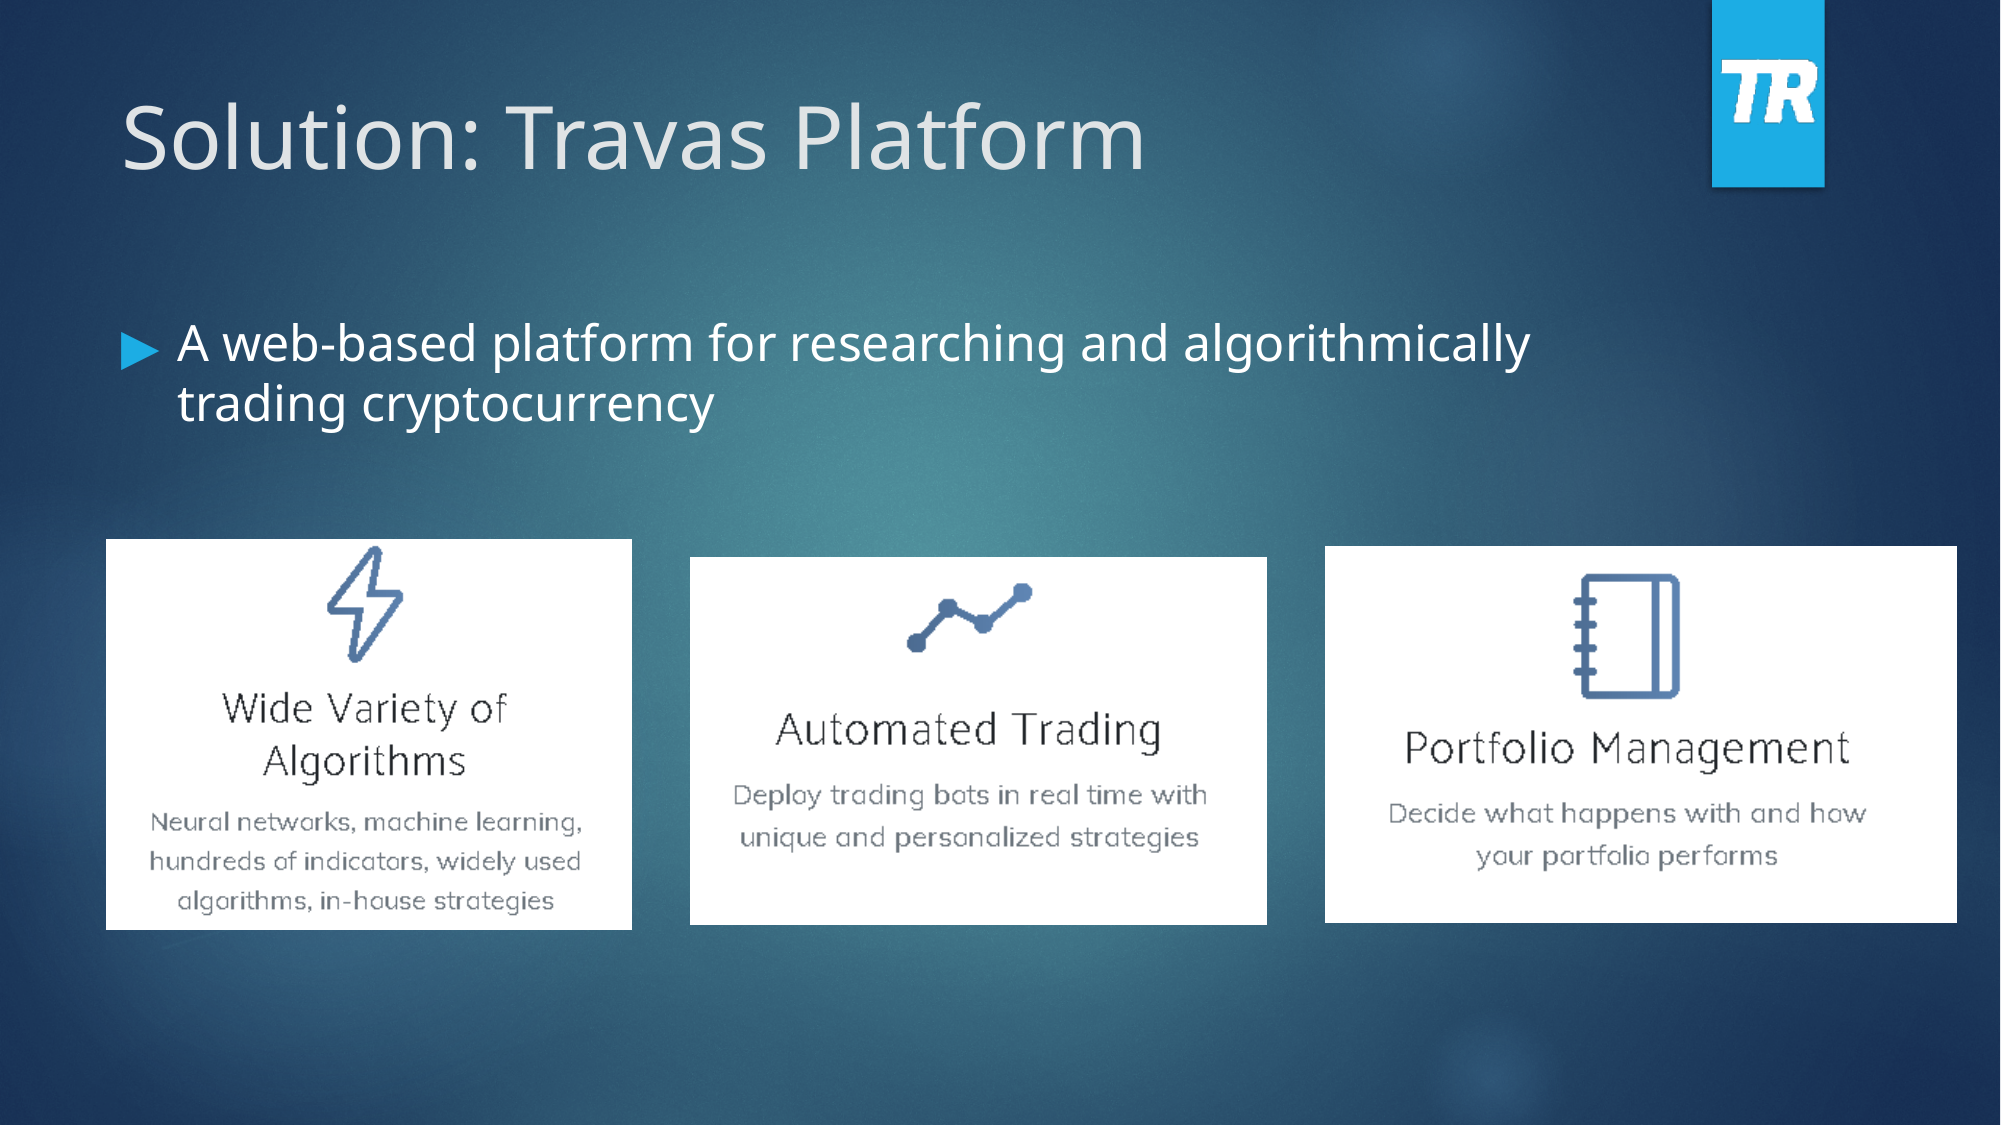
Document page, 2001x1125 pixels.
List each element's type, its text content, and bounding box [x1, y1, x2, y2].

picture [0, 0, 2001, 1125]
list A web-based platform for researching and algorithmically trading cryptocurrency [106, 304, 1574, 993]
title Solution: Travas Platform [106, 74, 1649, 304]
